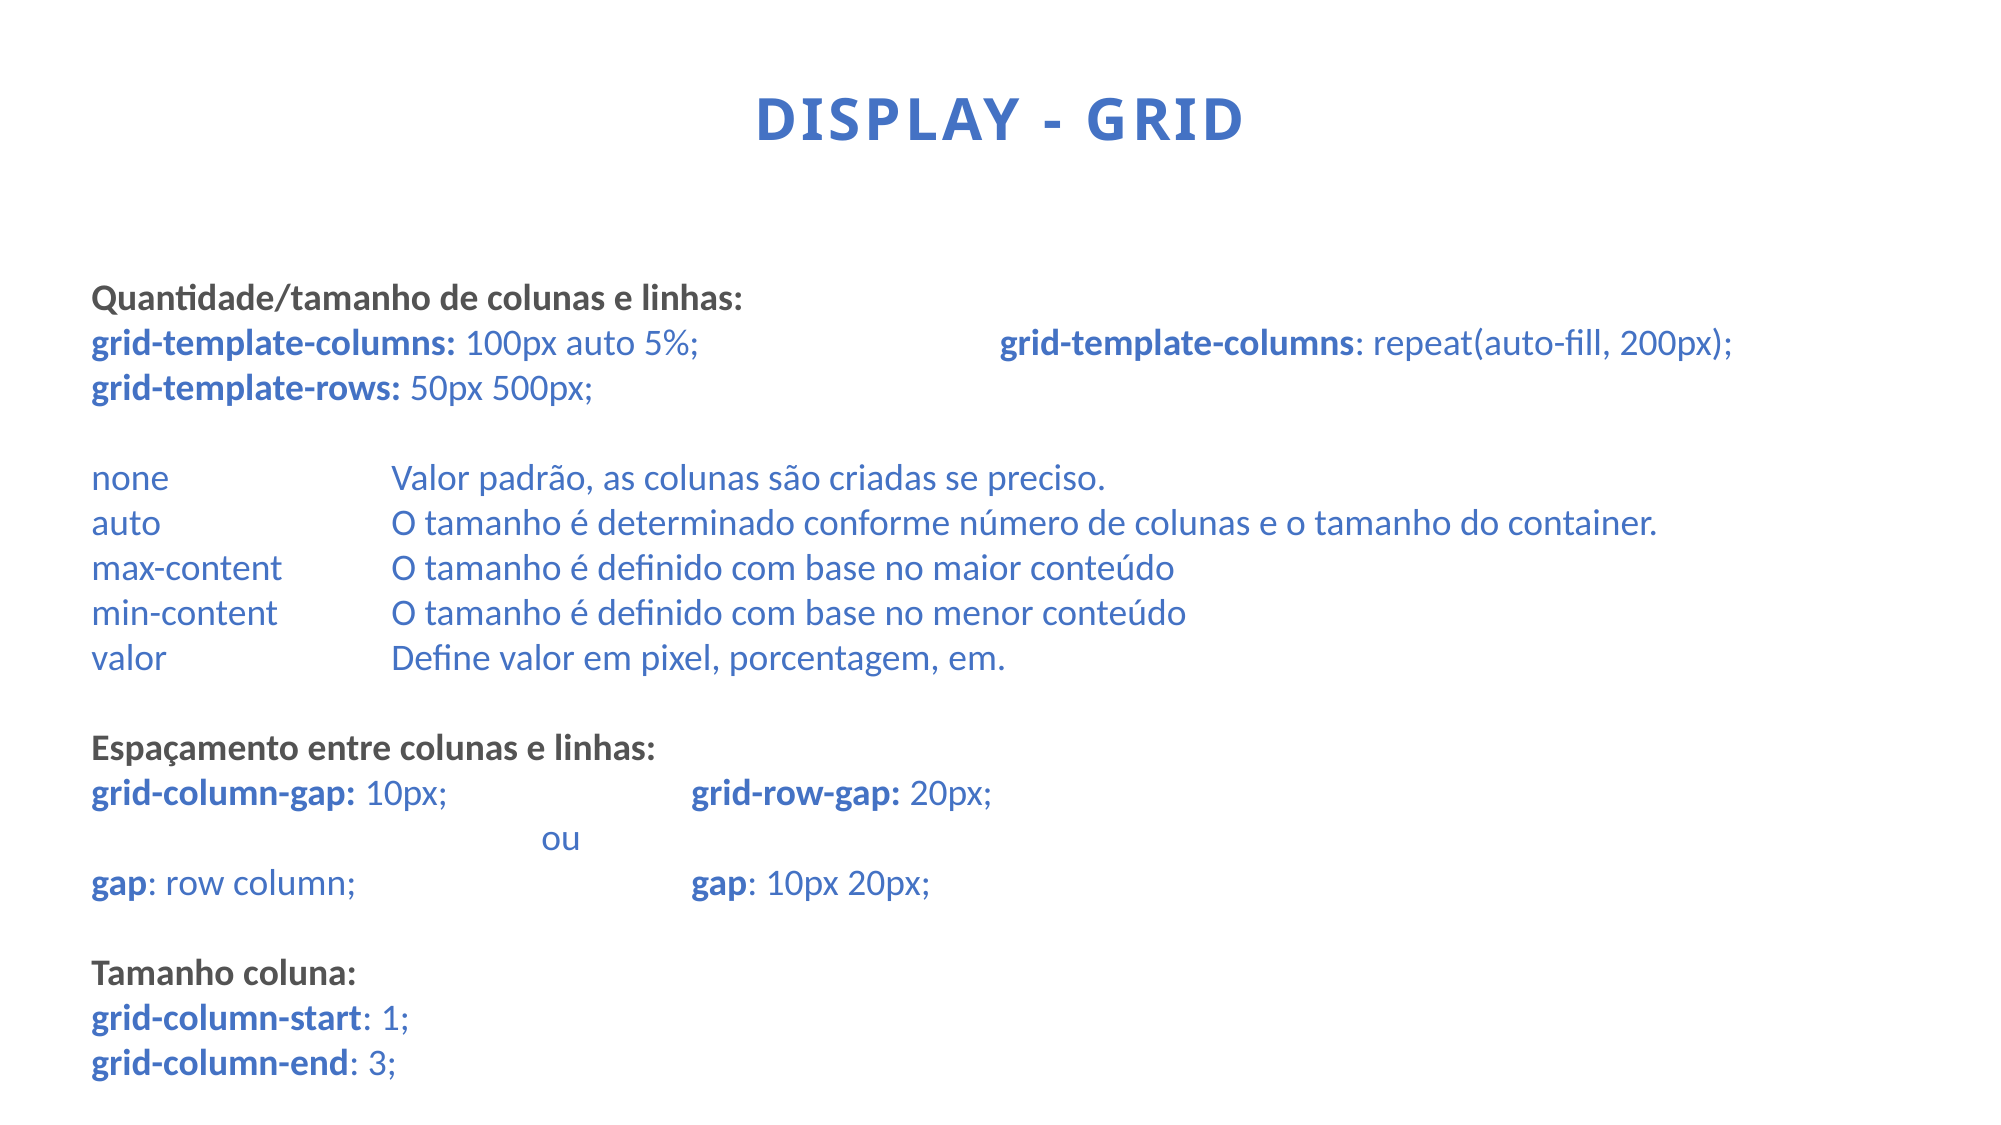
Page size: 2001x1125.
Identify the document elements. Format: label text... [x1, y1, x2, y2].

text_box Display - GRID [76, 23, 1924, 219]
text_box Quantidade/tamanho de colunas e linhas: grid-template-columns: 100px auto 5%; grid-template-columns: repeat(auto-fill, 200px); grid-template-rows: 50px 500px; none Valor padrão, as colunas são criadas se preciso. auto O tamanho é determinado conforme número de colunas e o tamanho do container. max-content O tamanho é definido com base no maior conteúdo min-content O tamanho é definido com base no menor conteúdo valor Define valor em pixel, porcentagem, em. Espaçamento entre colunas e linhas: grid-column-gap: 10px; grid-row-gap: 20px; ou gap: row column; gap: 10px 20px; Tamanho coluna: grid-column-start: 1; grid-column-end: 3; [76, 254, 1924, 1102]
